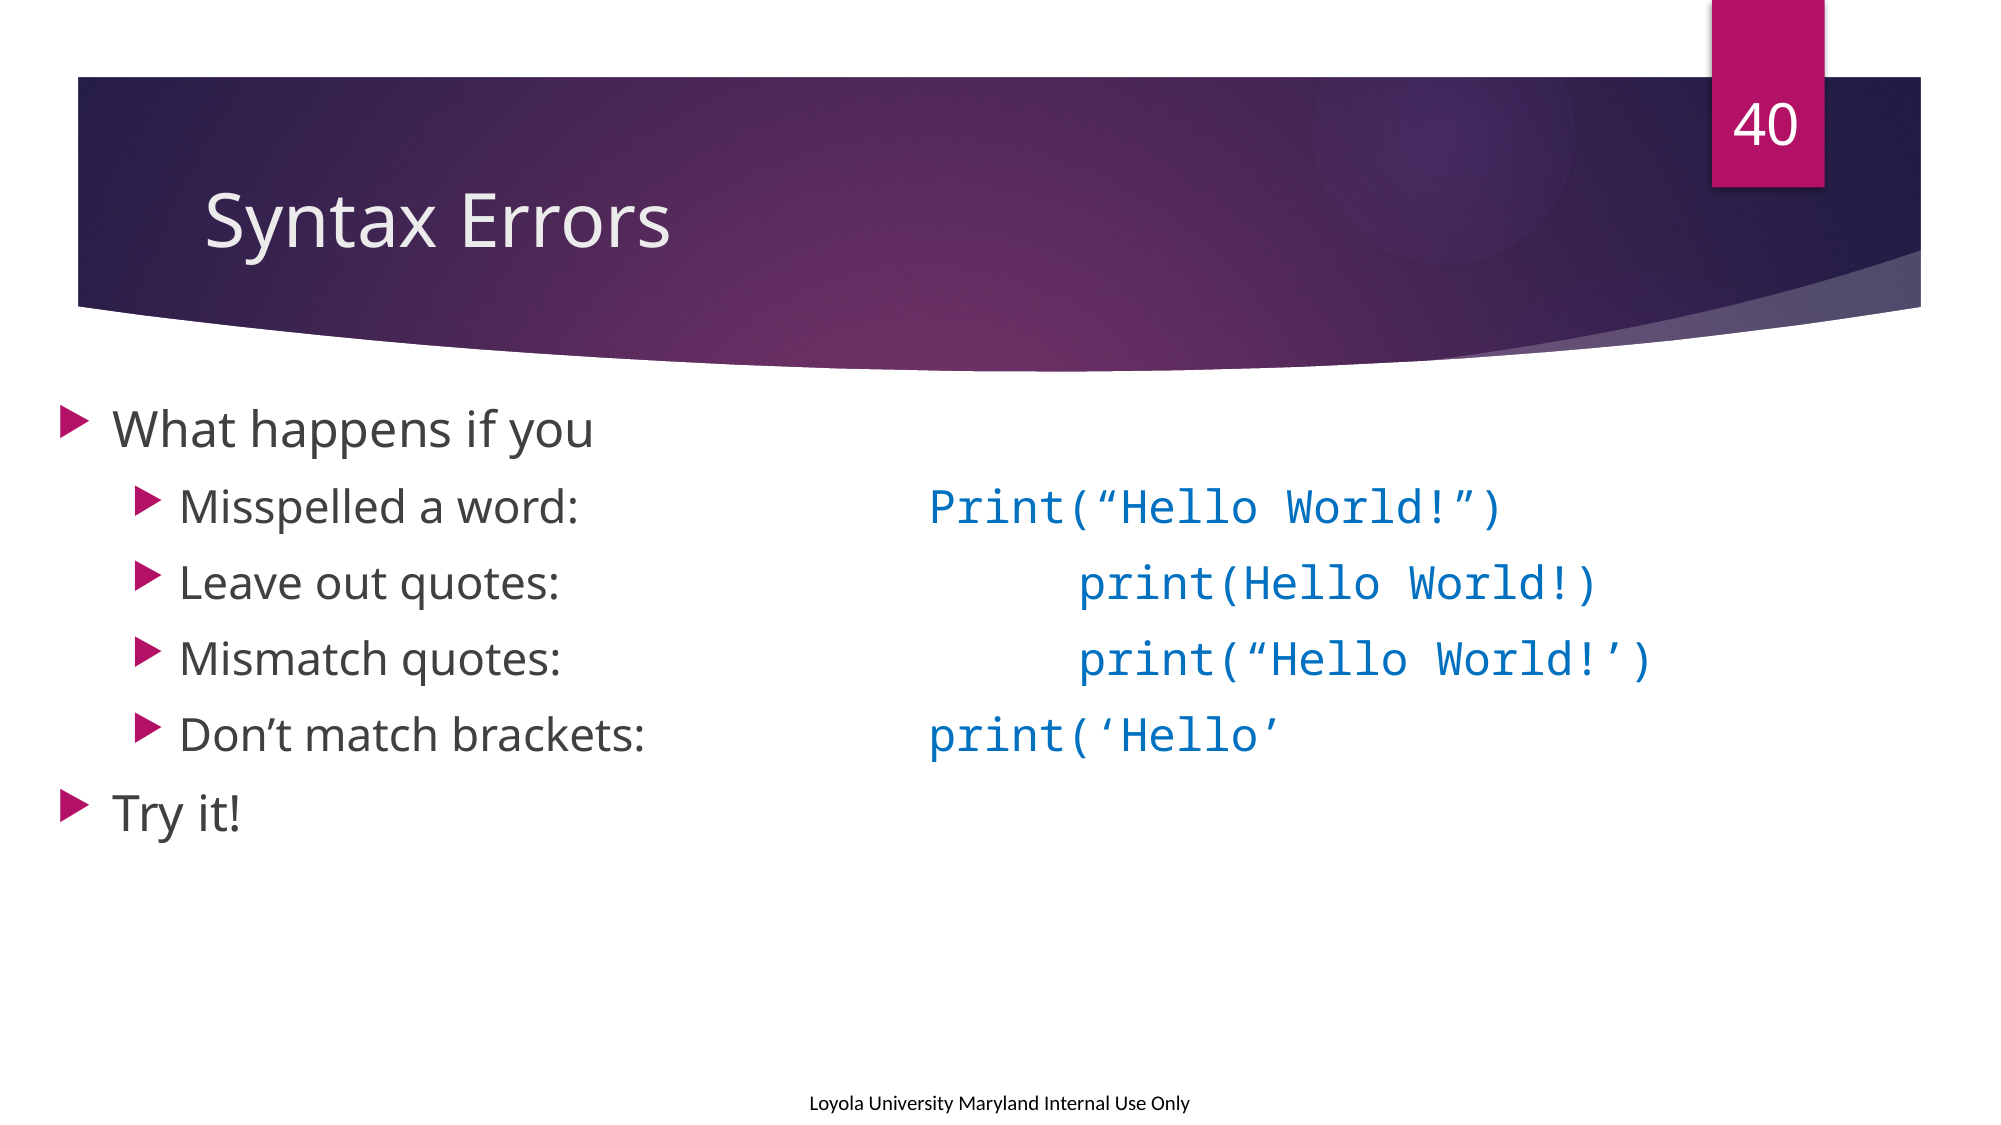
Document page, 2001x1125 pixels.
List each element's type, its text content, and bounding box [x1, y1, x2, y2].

title Syntax Errors [189, 159, 1627, 276]
list What happens if you Misspelled a word: Print(“Hello World!”) Leave out quotes: print(Hello World!) Mismatch quotes: print(“Hello World!’) Don’t match brackets: print(‘Hello’ Try it! [41, 389, 1967, 1090]
slide_number 40 [1698, 48, 1836, 175]
